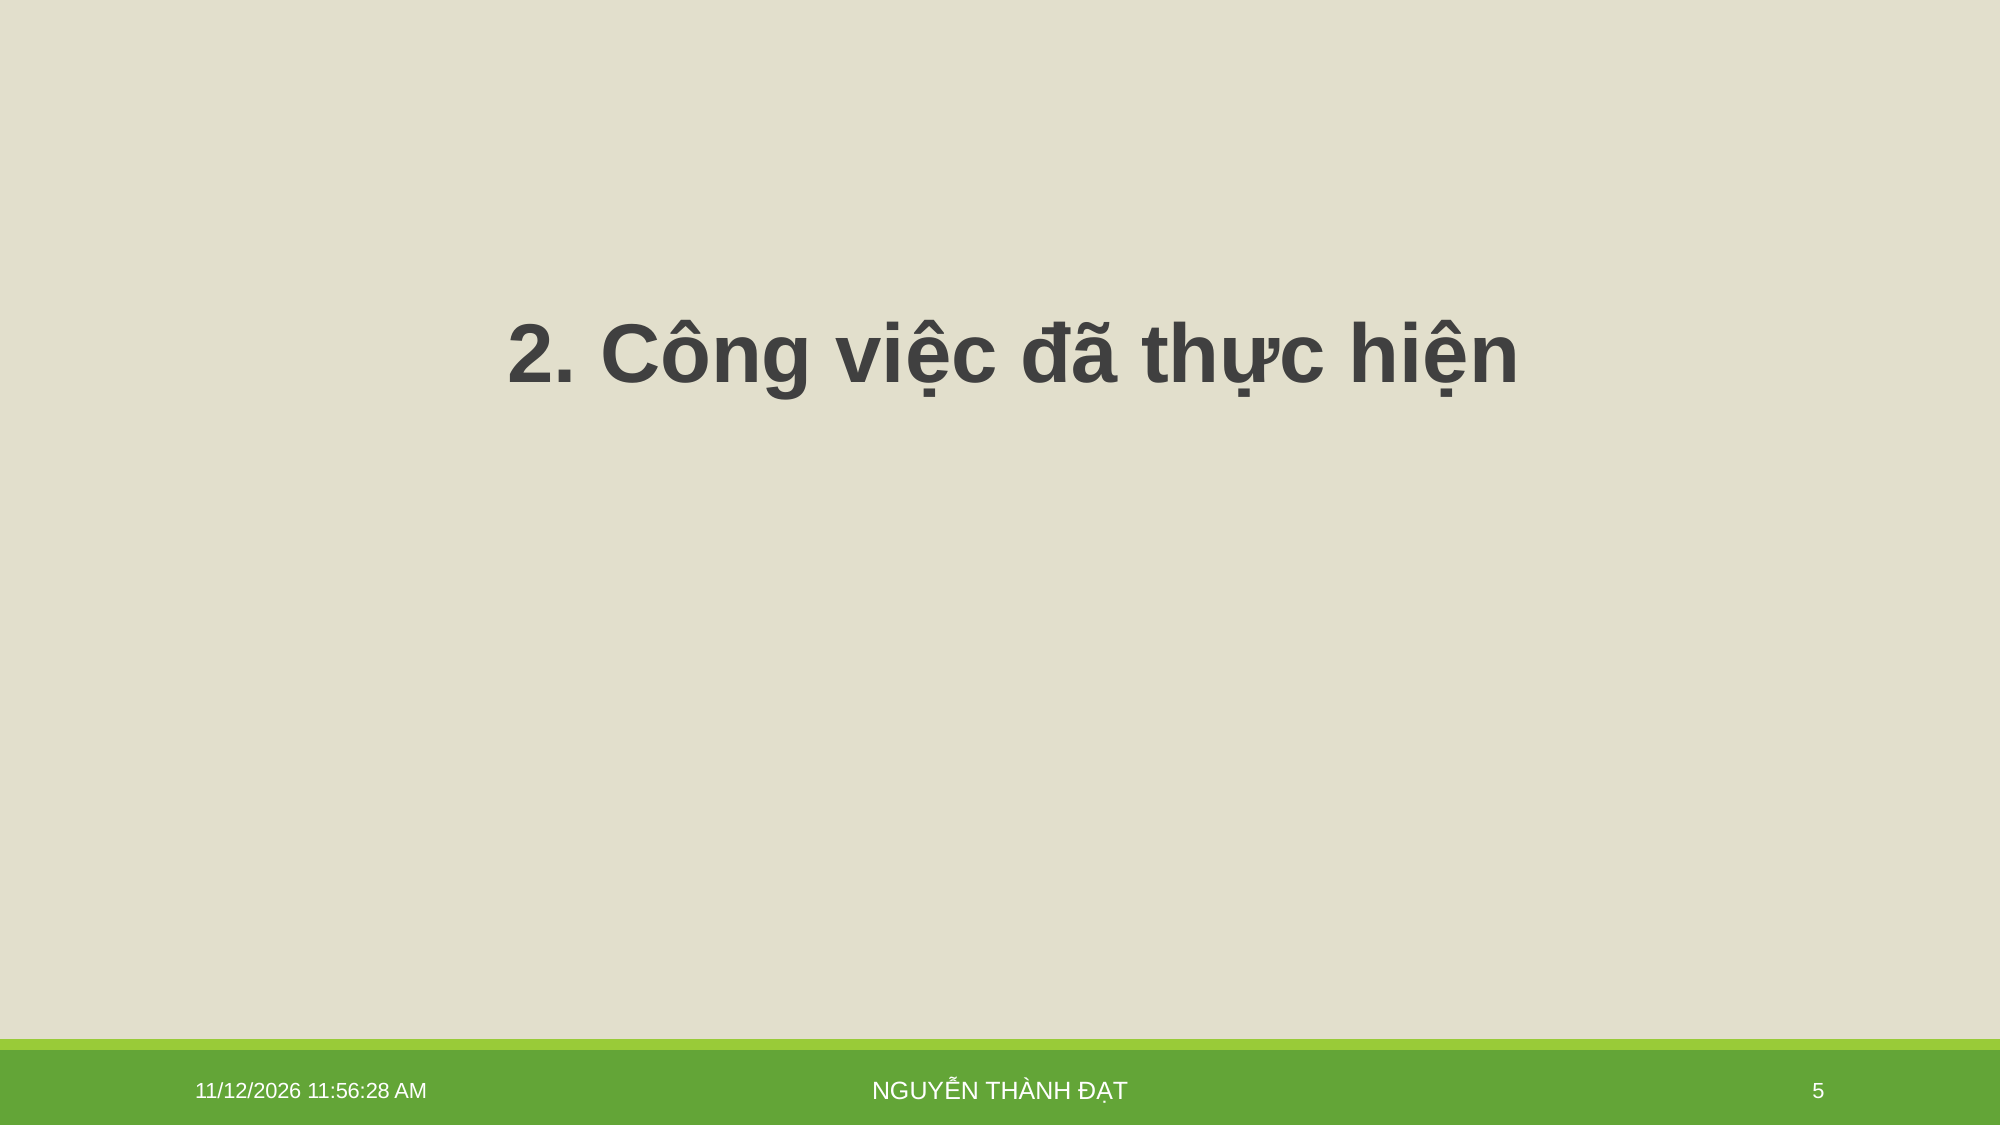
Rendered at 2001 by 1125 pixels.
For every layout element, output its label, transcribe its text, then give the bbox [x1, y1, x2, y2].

list 2. Công việc đã thực hiện [180, 302, 1830, 963]
slide_number 5 [1624, 1059, 1840, 1120]
footer Nguyễn Thành Đạt [604, 1059, 1396, 1120]
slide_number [180, 1059, 586, 1120]
